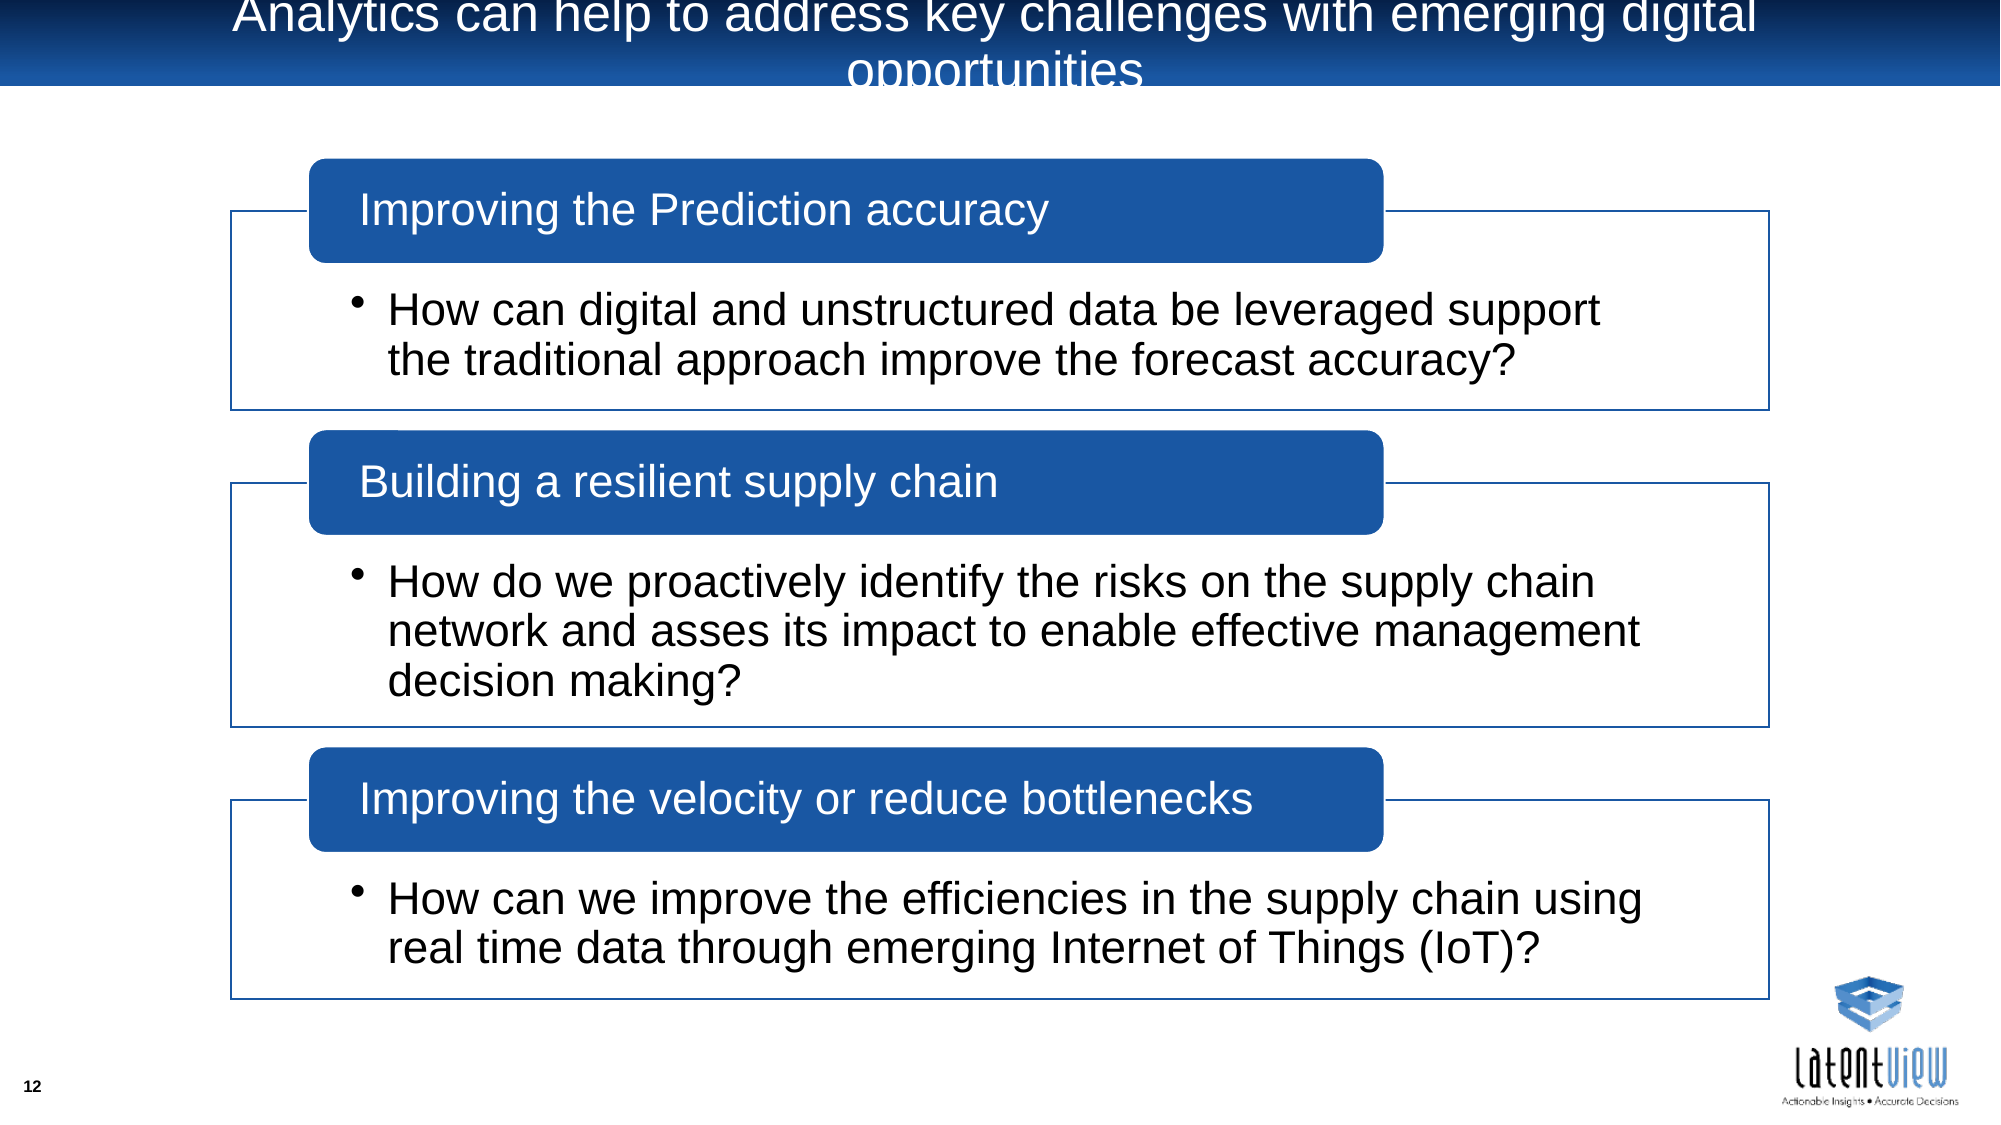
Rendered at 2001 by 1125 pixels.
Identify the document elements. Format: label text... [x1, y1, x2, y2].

picture [1754, 959, 1988, 1125]
title Analytics can help to address key challenges with emerging digital opportunities [61, 9, 1930, 77]
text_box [230, 134, 1769, 1022]
